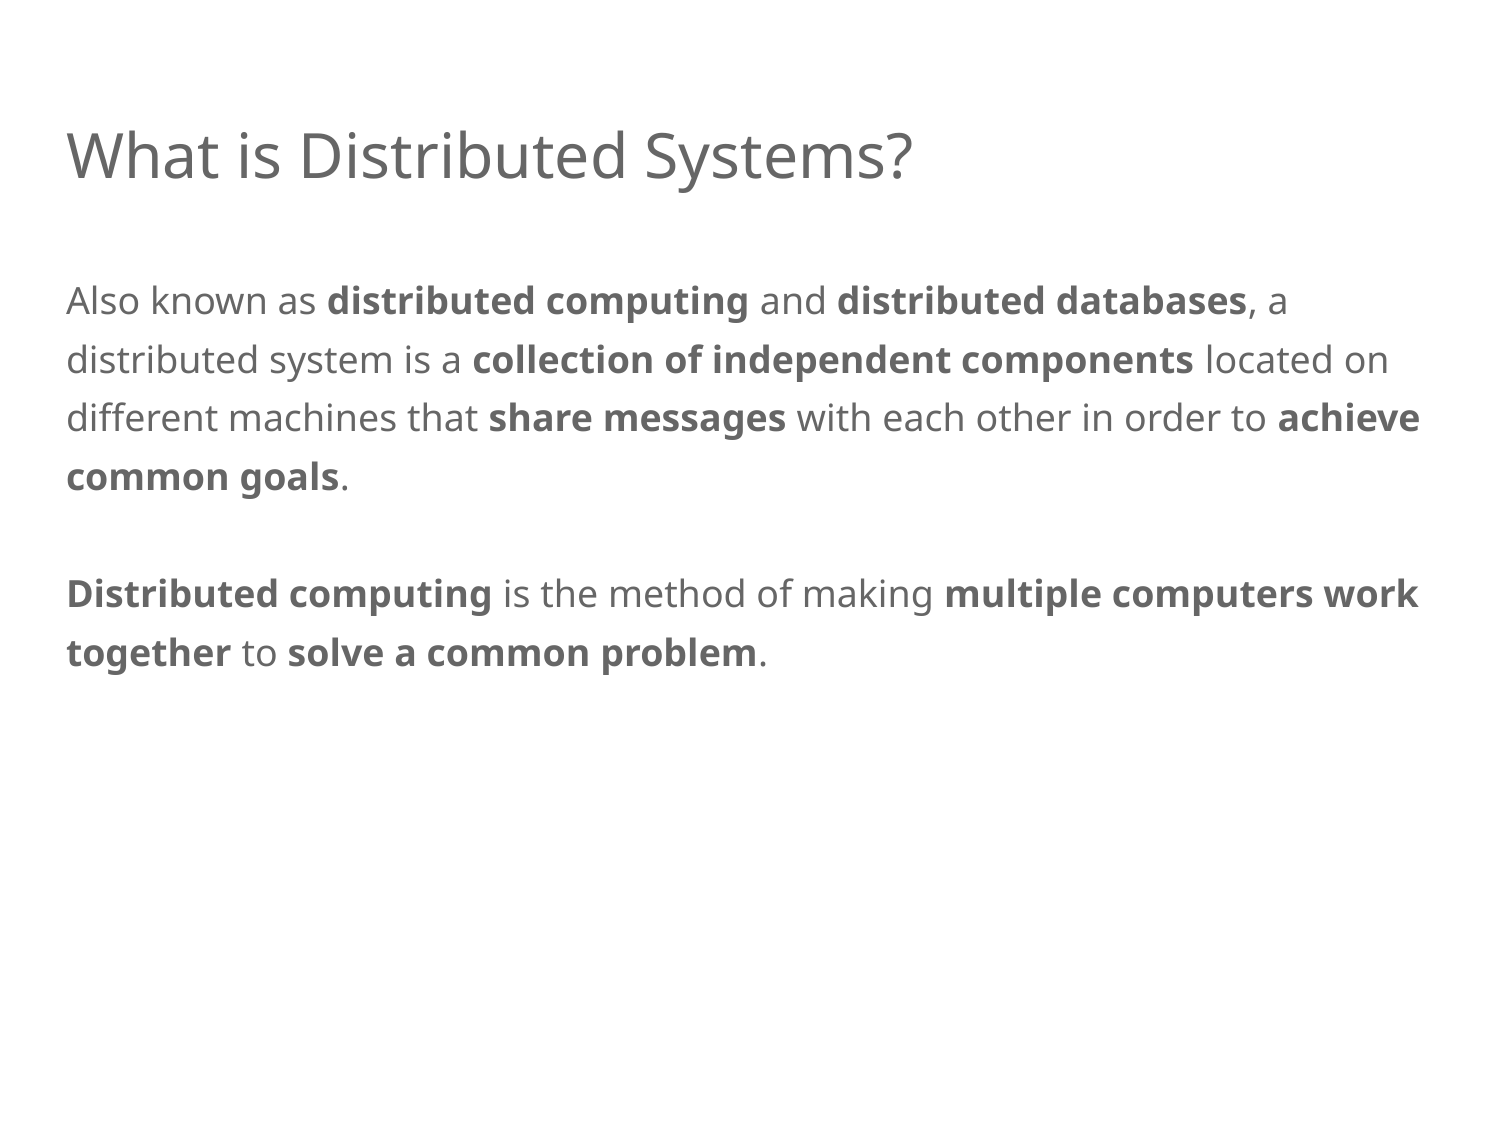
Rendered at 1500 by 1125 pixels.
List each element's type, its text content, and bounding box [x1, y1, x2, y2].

title What is Distributed Systems? [51, 97, 1449, 223]
list Also known as distributed computing and distributed databases, a distributed system is a collection of independent components located on different machines that share messages with each other in order to achieve common goals. Distributed computing is the method of making multiple computers work together to solve a common problem. [51, 252, 1449, 1000]
